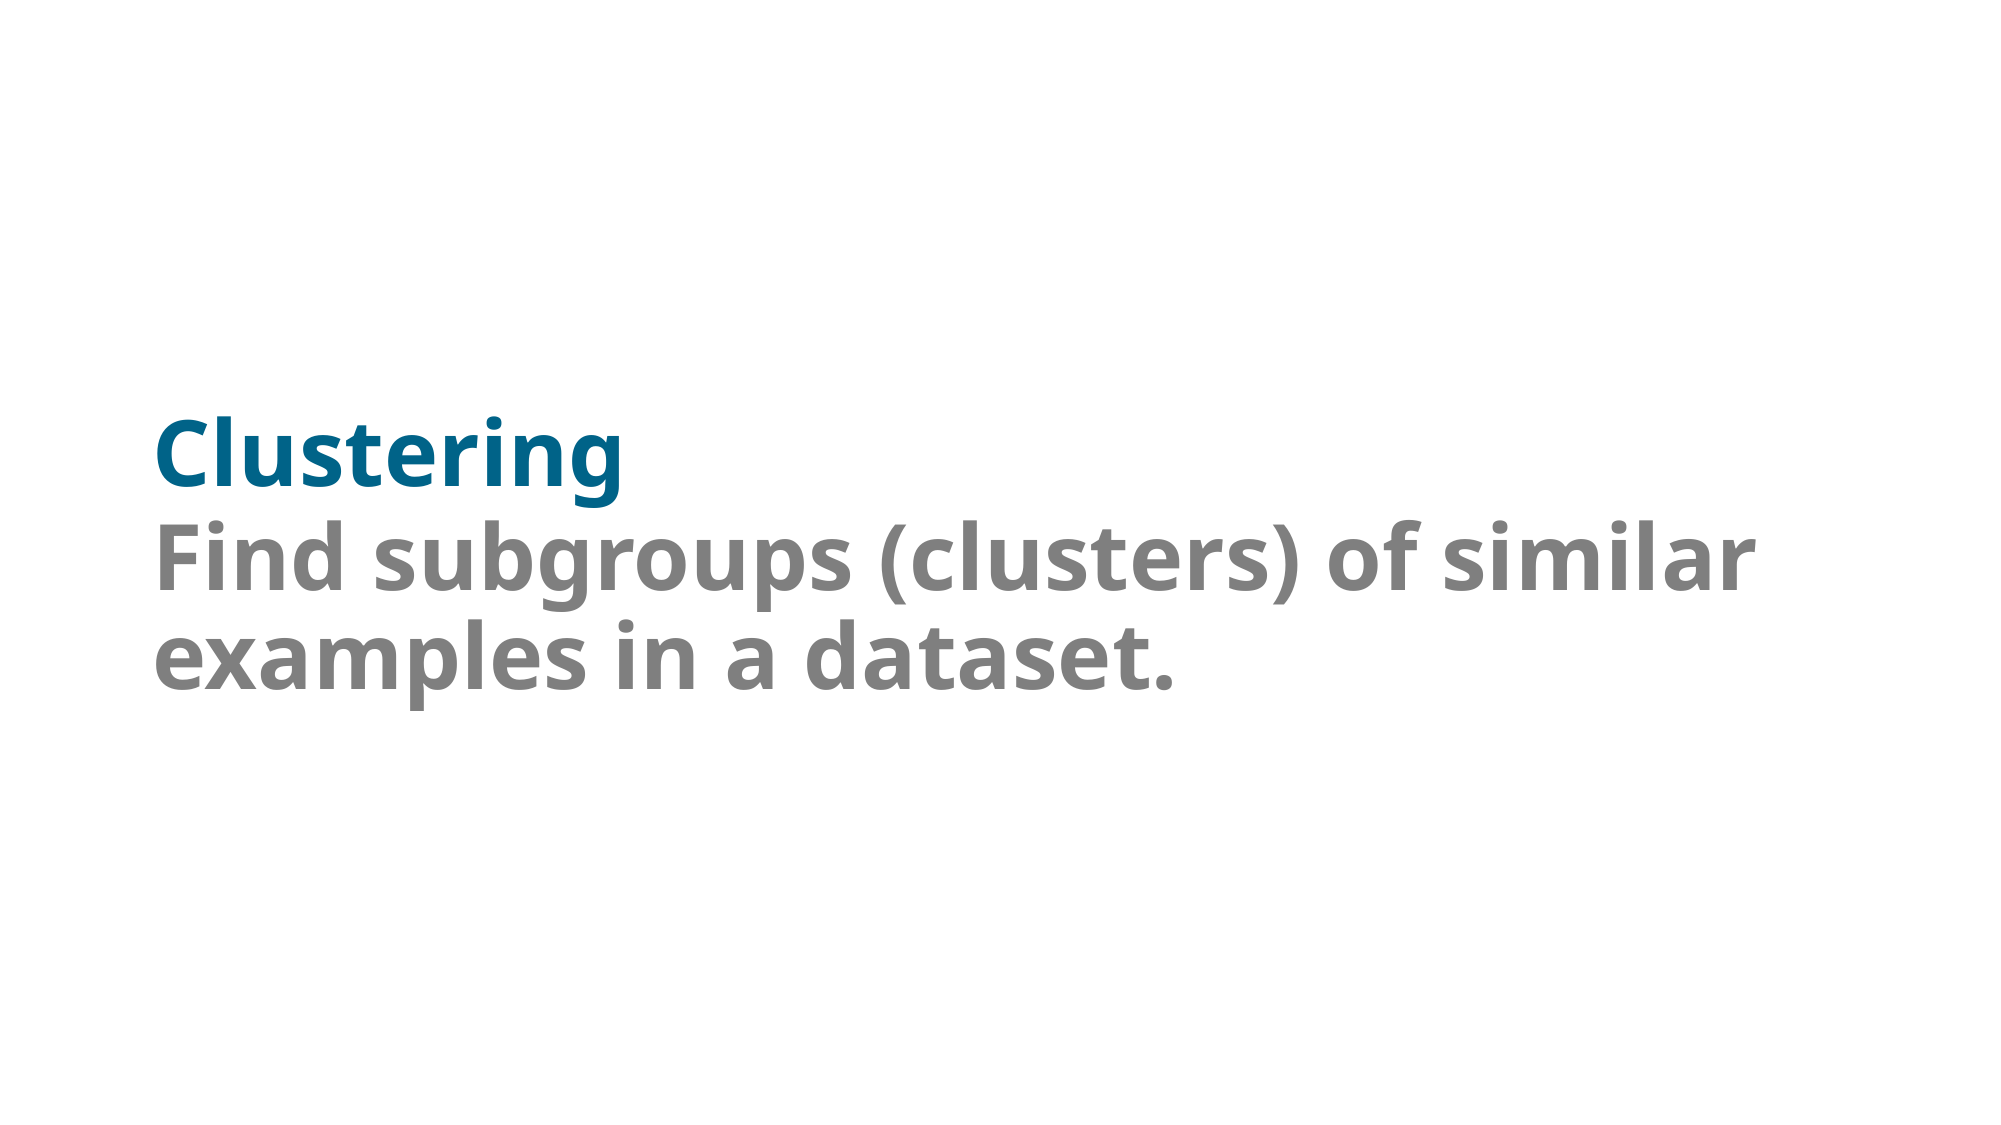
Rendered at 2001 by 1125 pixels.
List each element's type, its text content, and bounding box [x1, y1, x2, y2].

title Clustering [137, 295, 1863, 503]
text_box Find subgroups (clusters) of similar examples in a dataset. [137, 503, 1863, 722]
